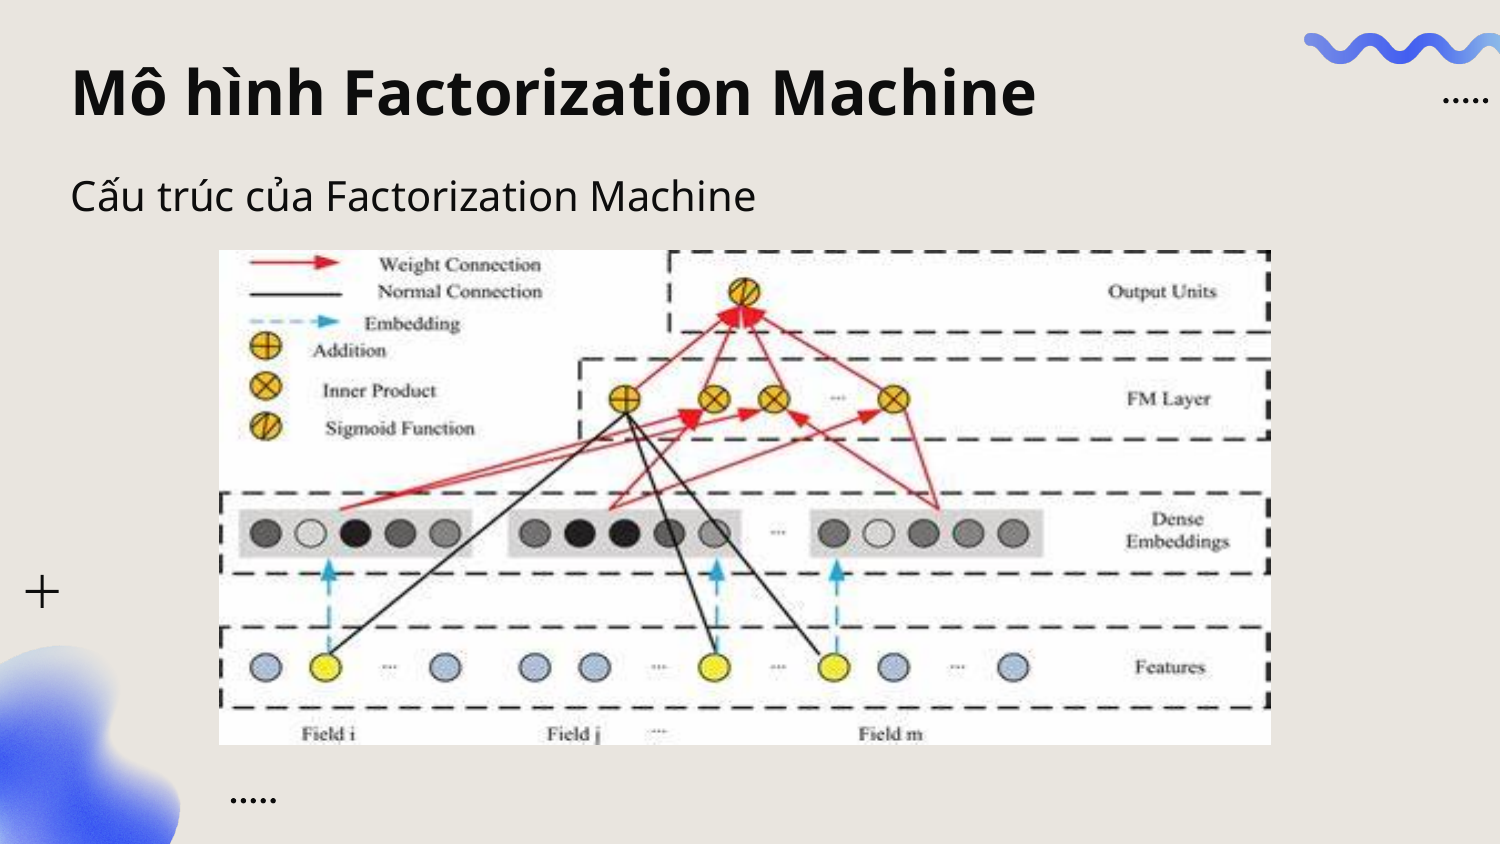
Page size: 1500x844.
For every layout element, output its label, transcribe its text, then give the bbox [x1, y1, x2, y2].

text_box Mô hình Factorization Machine [55, 46, 1172, 136]
picture [219, 250, 1271, 745]
text_box Cấu trúc của Factorization Machine [55, 137, 1464, 228]
